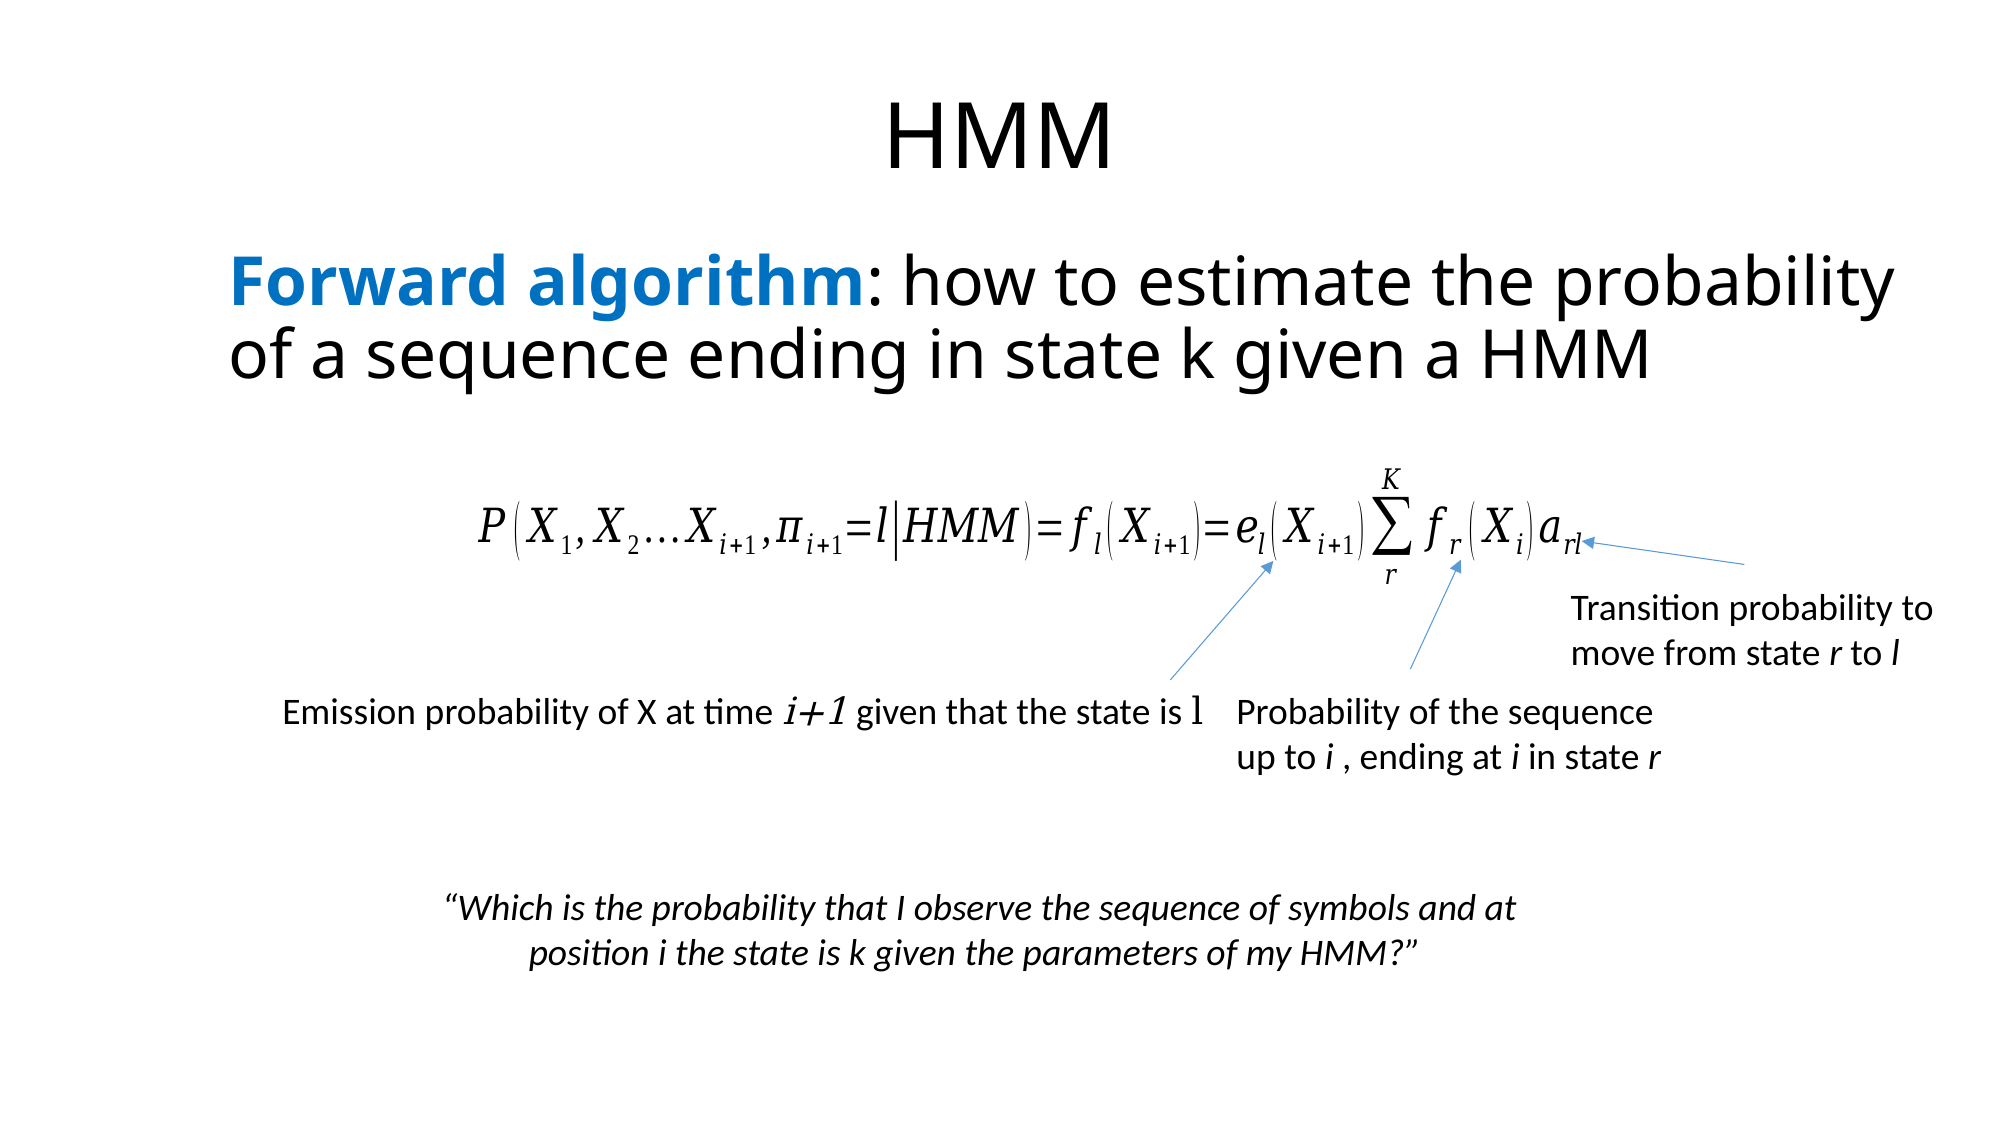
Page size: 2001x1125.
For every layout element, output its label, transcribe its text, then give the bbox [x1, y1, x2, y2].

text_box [266, 560, 1221, 741]
title Forward algorithm: how to estimate the probability of a sequence ending in state k given a HMM [213, 211, 1939, 429]
text_box HMM [324, 45, 1675, 233]
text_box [1555, 541, 2000, 682]
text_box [1221, 559, 1677, 832]
text_box “Which is the probability that I observe the sequence of symbols and at position i the state is k given the parameters of my HMM?” [426, 875, 1533, 981]
